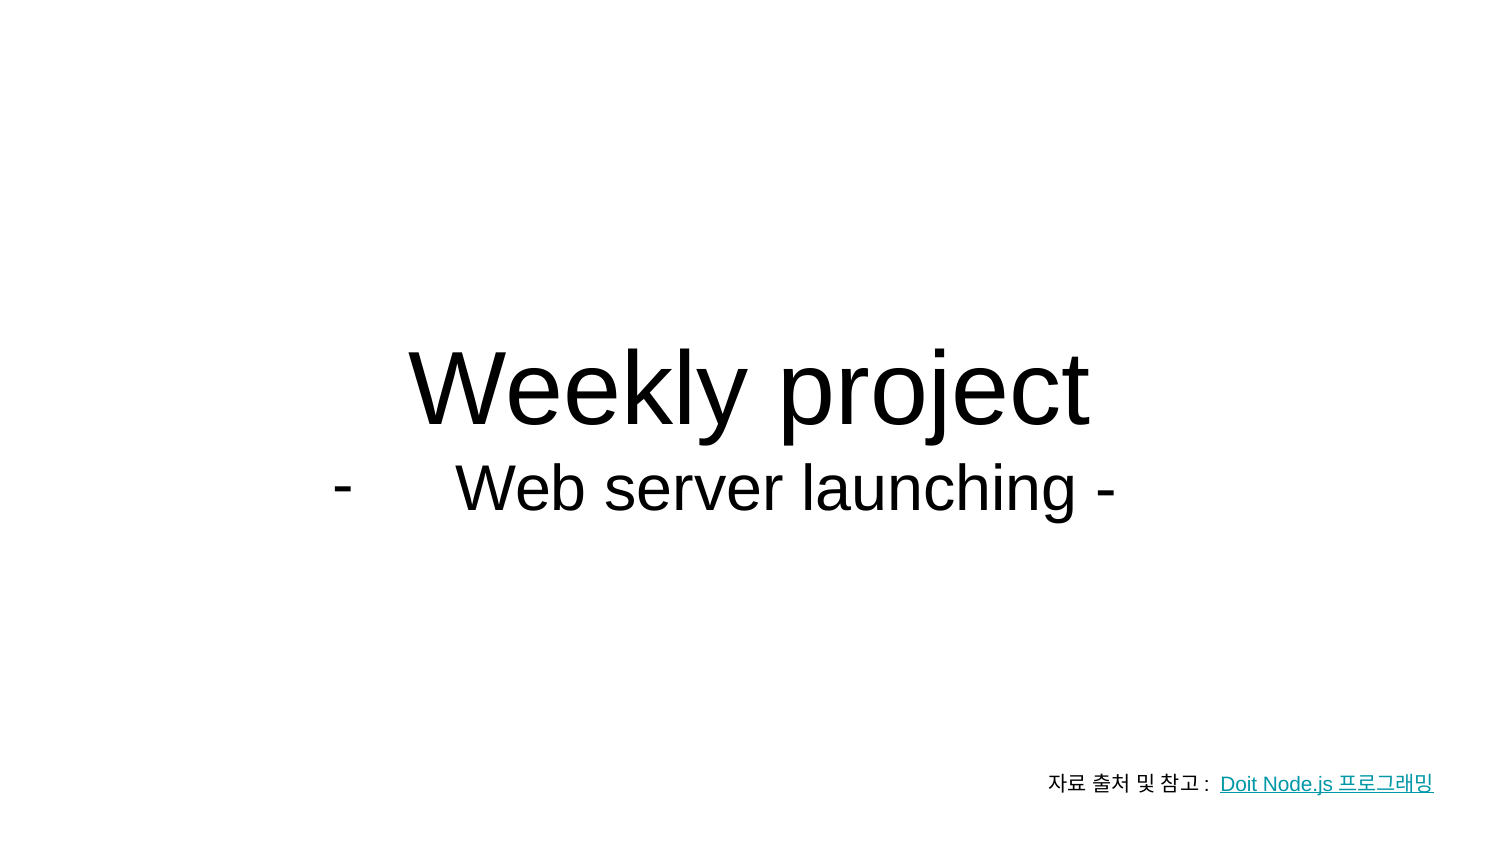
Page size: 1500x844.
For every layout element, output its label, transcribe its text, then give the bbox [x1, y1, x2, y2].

title Weekly project Web server launching - [51, 305, 1449, 539]
text_box 자료 출처 및 참고: Doit Node.js 프로그래밍 [568, 757, 1449, 808]
